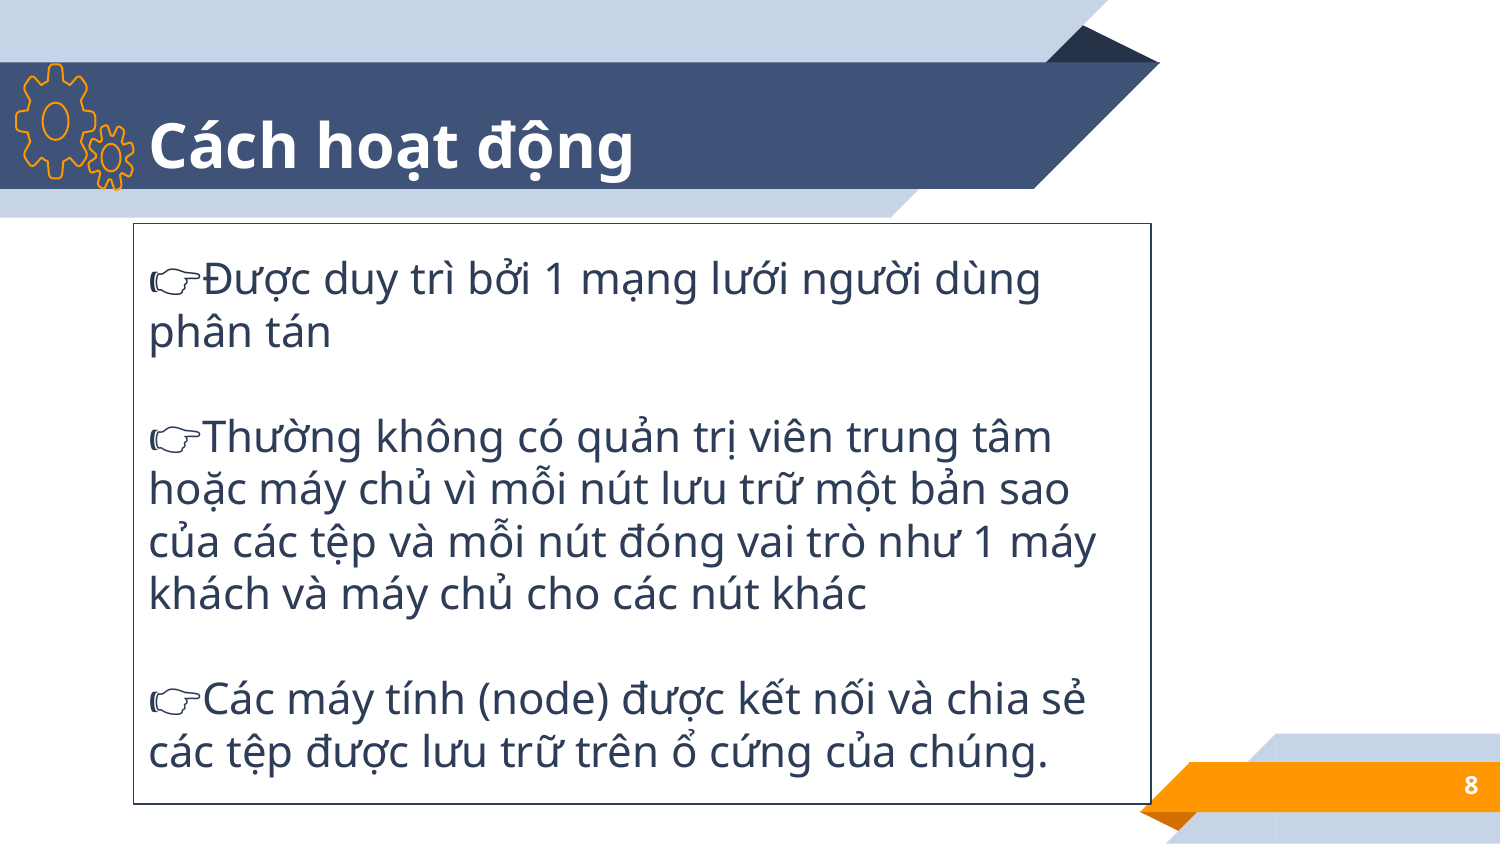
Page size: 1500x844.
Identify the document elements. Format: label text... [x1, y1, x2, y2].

list 👉Được duy trì bởi 1 mạng lưới người dùng phân tán 👉Thường không có quản trị viên trung tâm hoặc máy chủ vì mỗi nút lưu trữ một bản sao của các tệp và mỗi nút đóng vai trò như 1 máy khách và máy chủ cho các nút khác 👉Các máy tính (node) được kết nối và chia sẻ các tệp được lưu trữ trên ổ cứng của chúng. [133, 223, 1152, 805]
title Cách hoạt động [133, 81, 1035, 207]
slide_number 8 [1249, 760, 1494, 813]
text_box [15, 64, 134, 191]
